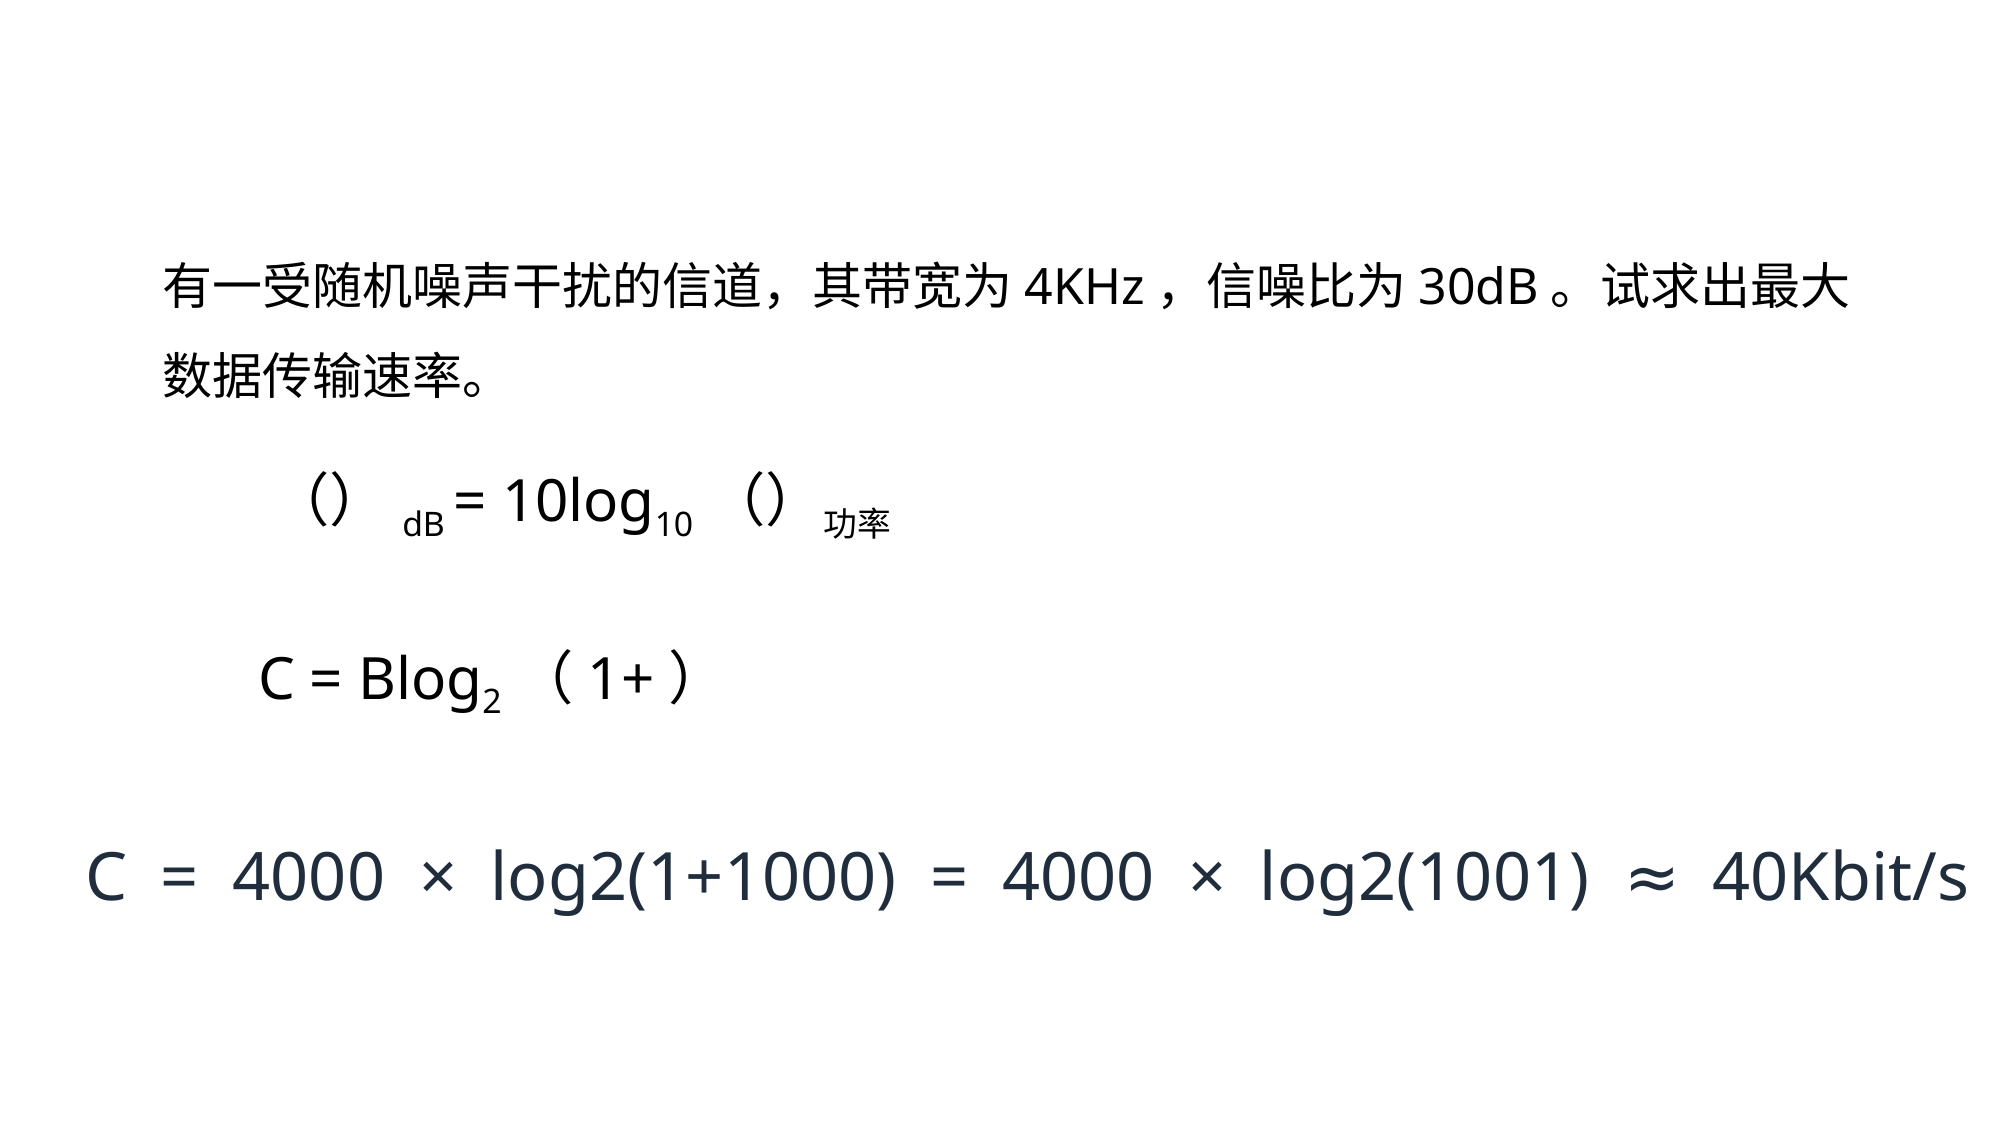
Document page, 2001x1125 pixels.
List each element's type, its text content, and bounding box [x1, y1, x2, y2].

text_box 有一受随机噪声干扰的信道，其带宽为4KHz，信噪比为30dB。试求出最大数据传输速率。 [147, 216, 1908, 412]
text_box C = 4000 × log2(1+1000) = 4000 × log2(1001) ≈ 40Kbit/s [70, 826, 1986, 922]
